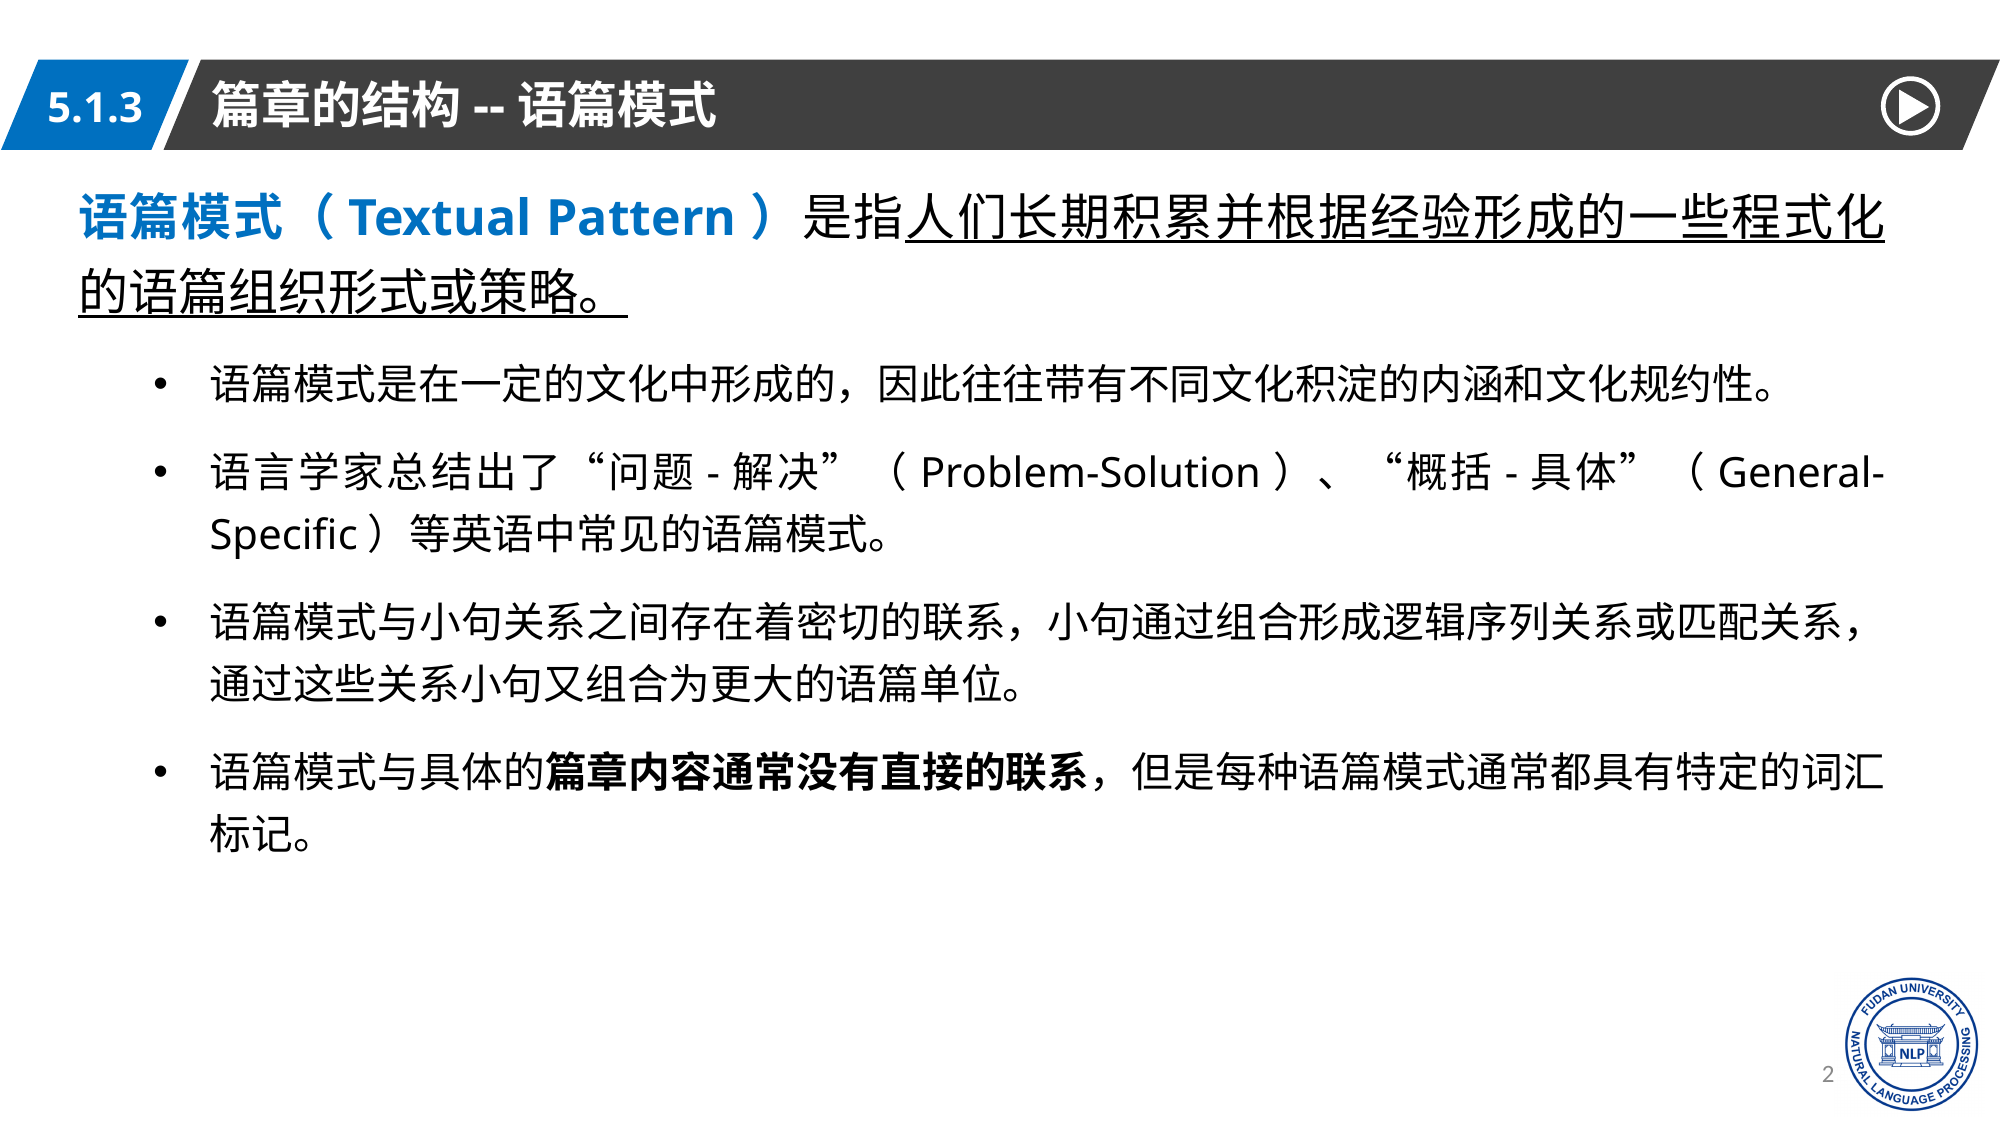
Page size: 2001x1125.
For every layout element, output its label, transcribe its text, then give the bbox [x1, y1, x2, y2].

text_box [163, 59, 2000, 150]
text_box [1, 89, 157, 150]
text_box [1883, 78, 1939, 134]
text_box 篇章的结构--语篇模式 [196, 66, 862, 142]
picture [1834, 972, 1985, 1117]
text_box 语篇模式（Textual Pattern）是指人们长期积累并根据经验形成的一些程式化的语篇组织形式或策略。 语篇模式是在一定的文化中形成的，因此往往带有不同文化积淀的内涵和文化规约性。 语言学家总结出了“问题-解决”（Problem-Solution）、“概括-具体”（General-Specific）等英语中常见的语篇模式。 语篇模式与小句关系之间存在着密切的联系，小句通过组合形成逻辑序列关系或匹配关系，通过这些关系小句又组合为更大的语篇单位。 语篇模式与具体的篇章内容通常没有直接的联系，但是每种语篇模式通常都具有特定的词汇标记。 [63, 163, 1900, 953]
slide_number 22 [1412, 1042, 1863, 1103]
text_box [32, 59, 189, 120]
text_box 5.1.3 [26, 73, 164, 138]
